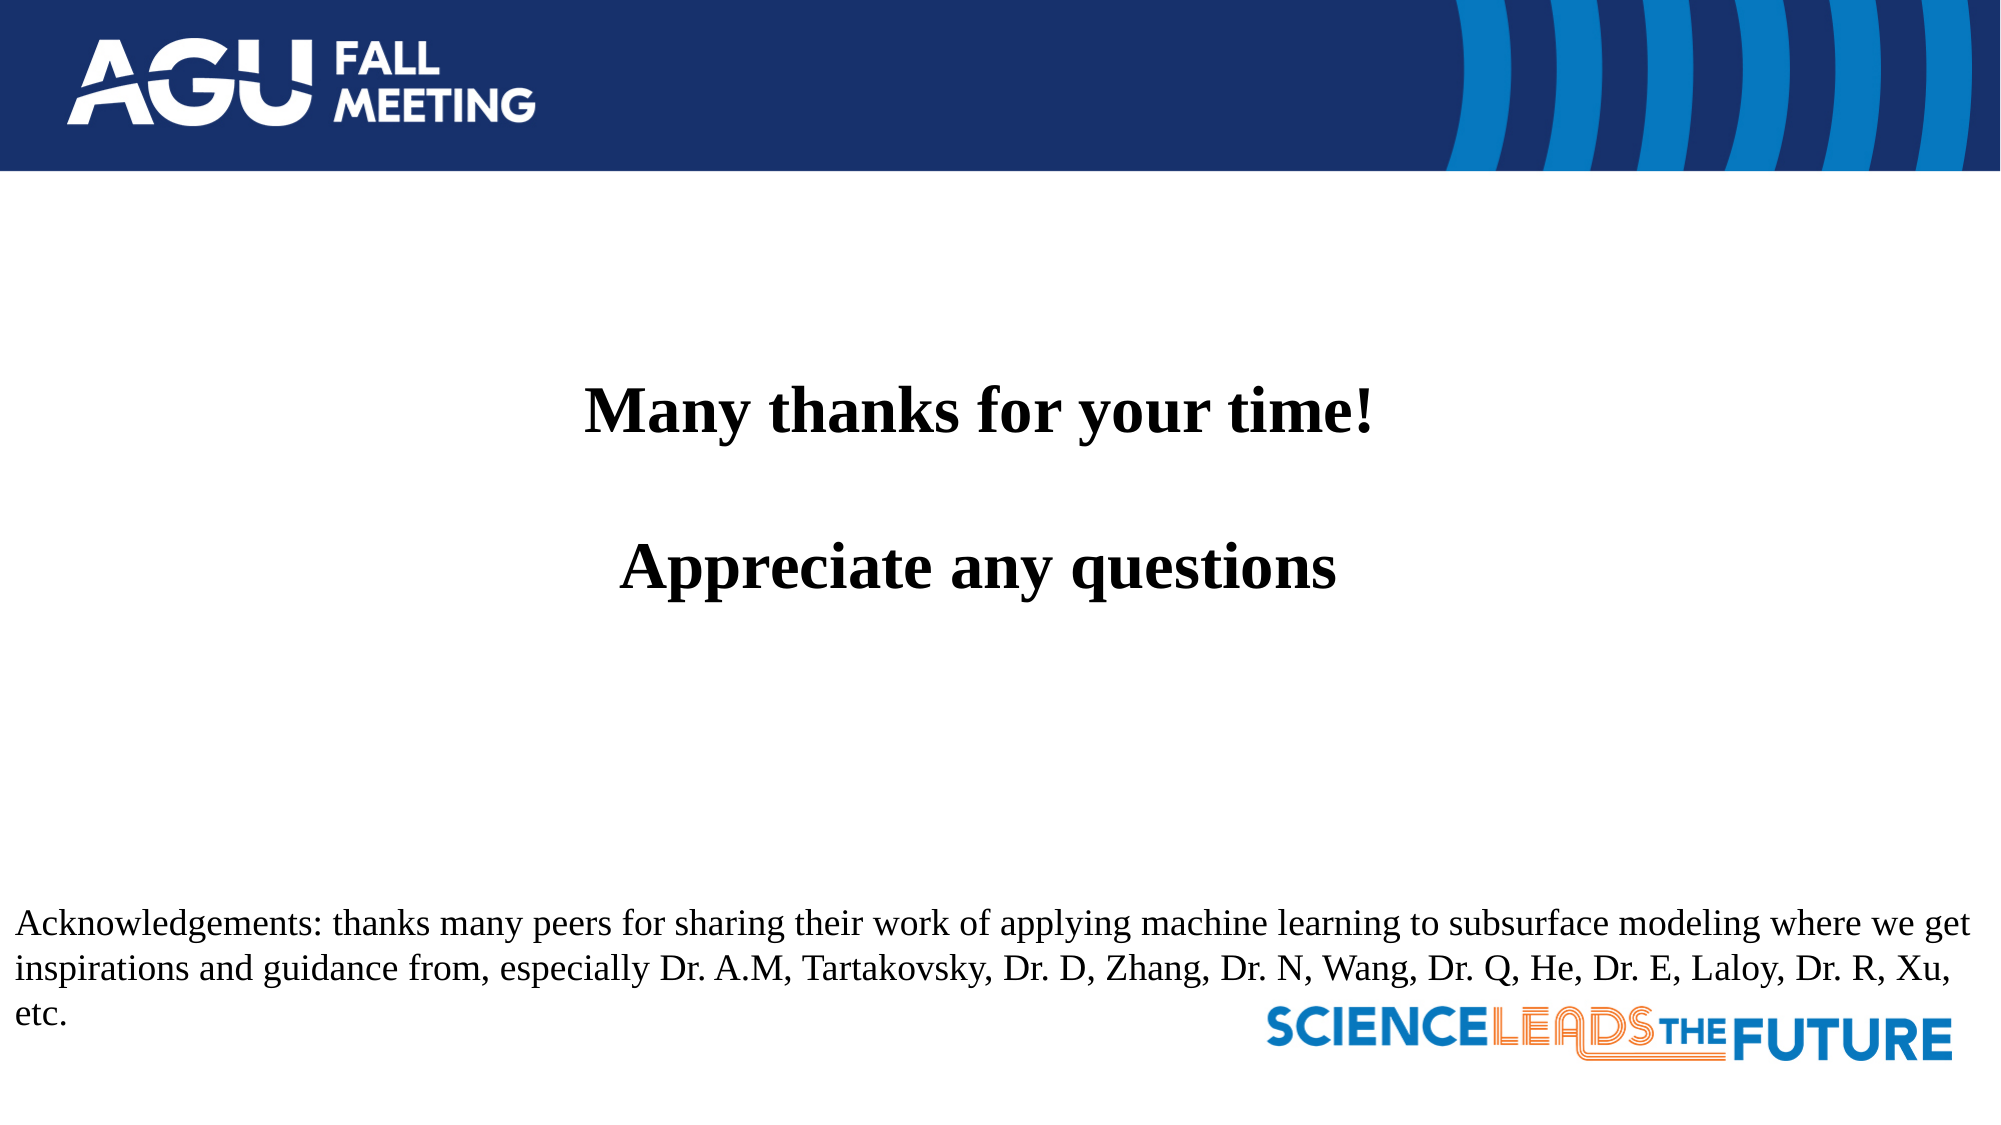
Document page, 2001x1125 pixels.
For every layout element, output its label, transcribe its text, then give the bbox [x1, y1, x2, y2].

text_box Appreciate any questions [604, 514, 1396, 610]
picture [0, 0, 2001, 1125]
text_box Acknowledgements: thanks many peers for sharing their work of applying machine learning to subsurface modeling where we get inspirations and guidance from, especially Dr. A.M, Tartakovsky, Dr. D, Zhang, Dr. N, Wang, Dr. Q, He, Dr. E, Laloy, Dr. R, Xu, etc. [0, 891, 2000, 1041]
text_box Many thanks for your time! [570, 367, 1544, 445]
